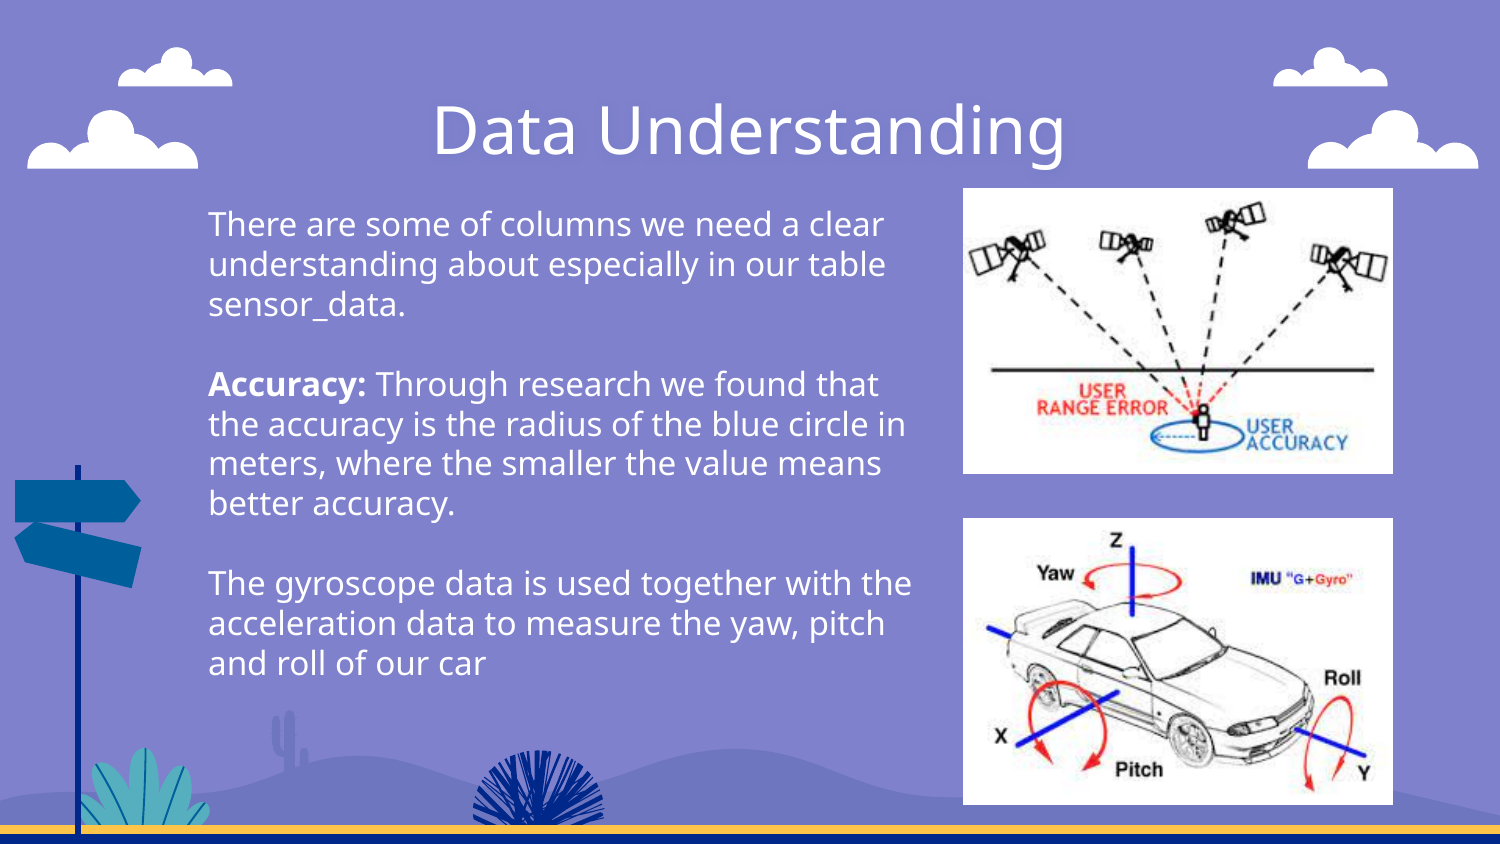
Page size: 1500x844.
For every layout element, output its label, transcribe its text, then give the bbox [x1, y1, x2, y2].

title Data Understanding [118, 72, 1382, 167]
list There are some of columns we need a clear understanding about especially in our table sensor_data. Accuracy: Through research we found that the accuracy is the radius of the blue circle in meters, where the smaller the value means better accuracy. The gyroscope data is used together with the acceleration data to measure the yaw, pitch and roll of our car [193, 188, 939, 771]
picture [963, 187, 1394, 475]
picture [963, 518, 1394, 806]
